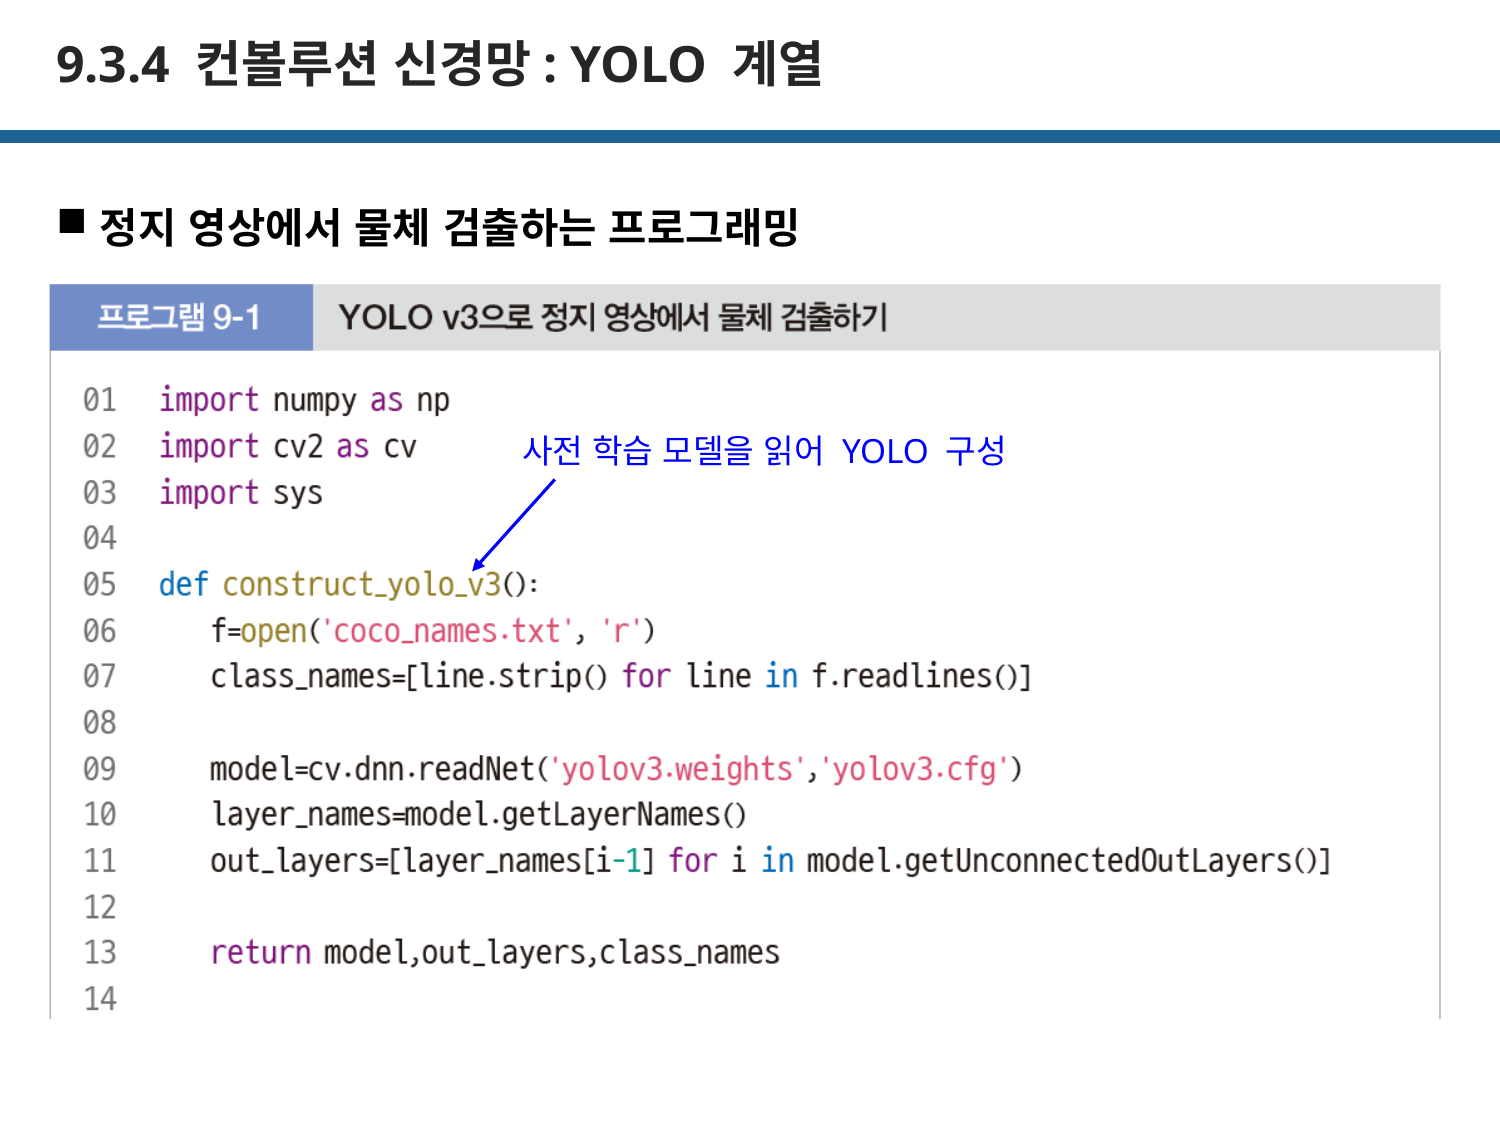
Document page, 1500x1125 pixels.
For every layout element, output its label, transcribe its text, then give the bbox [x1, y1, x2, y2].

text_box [471, 412, 1058, 572]
list 정지 영상에서 물체 검출하는 프로그래밍 [41, 169, 1459, 1067]
picture [46, 278, 1448, 1019]
title 9.3.4 컨볼루션 신경망: YOLO 계열 [41, 17, 1282, 108]
